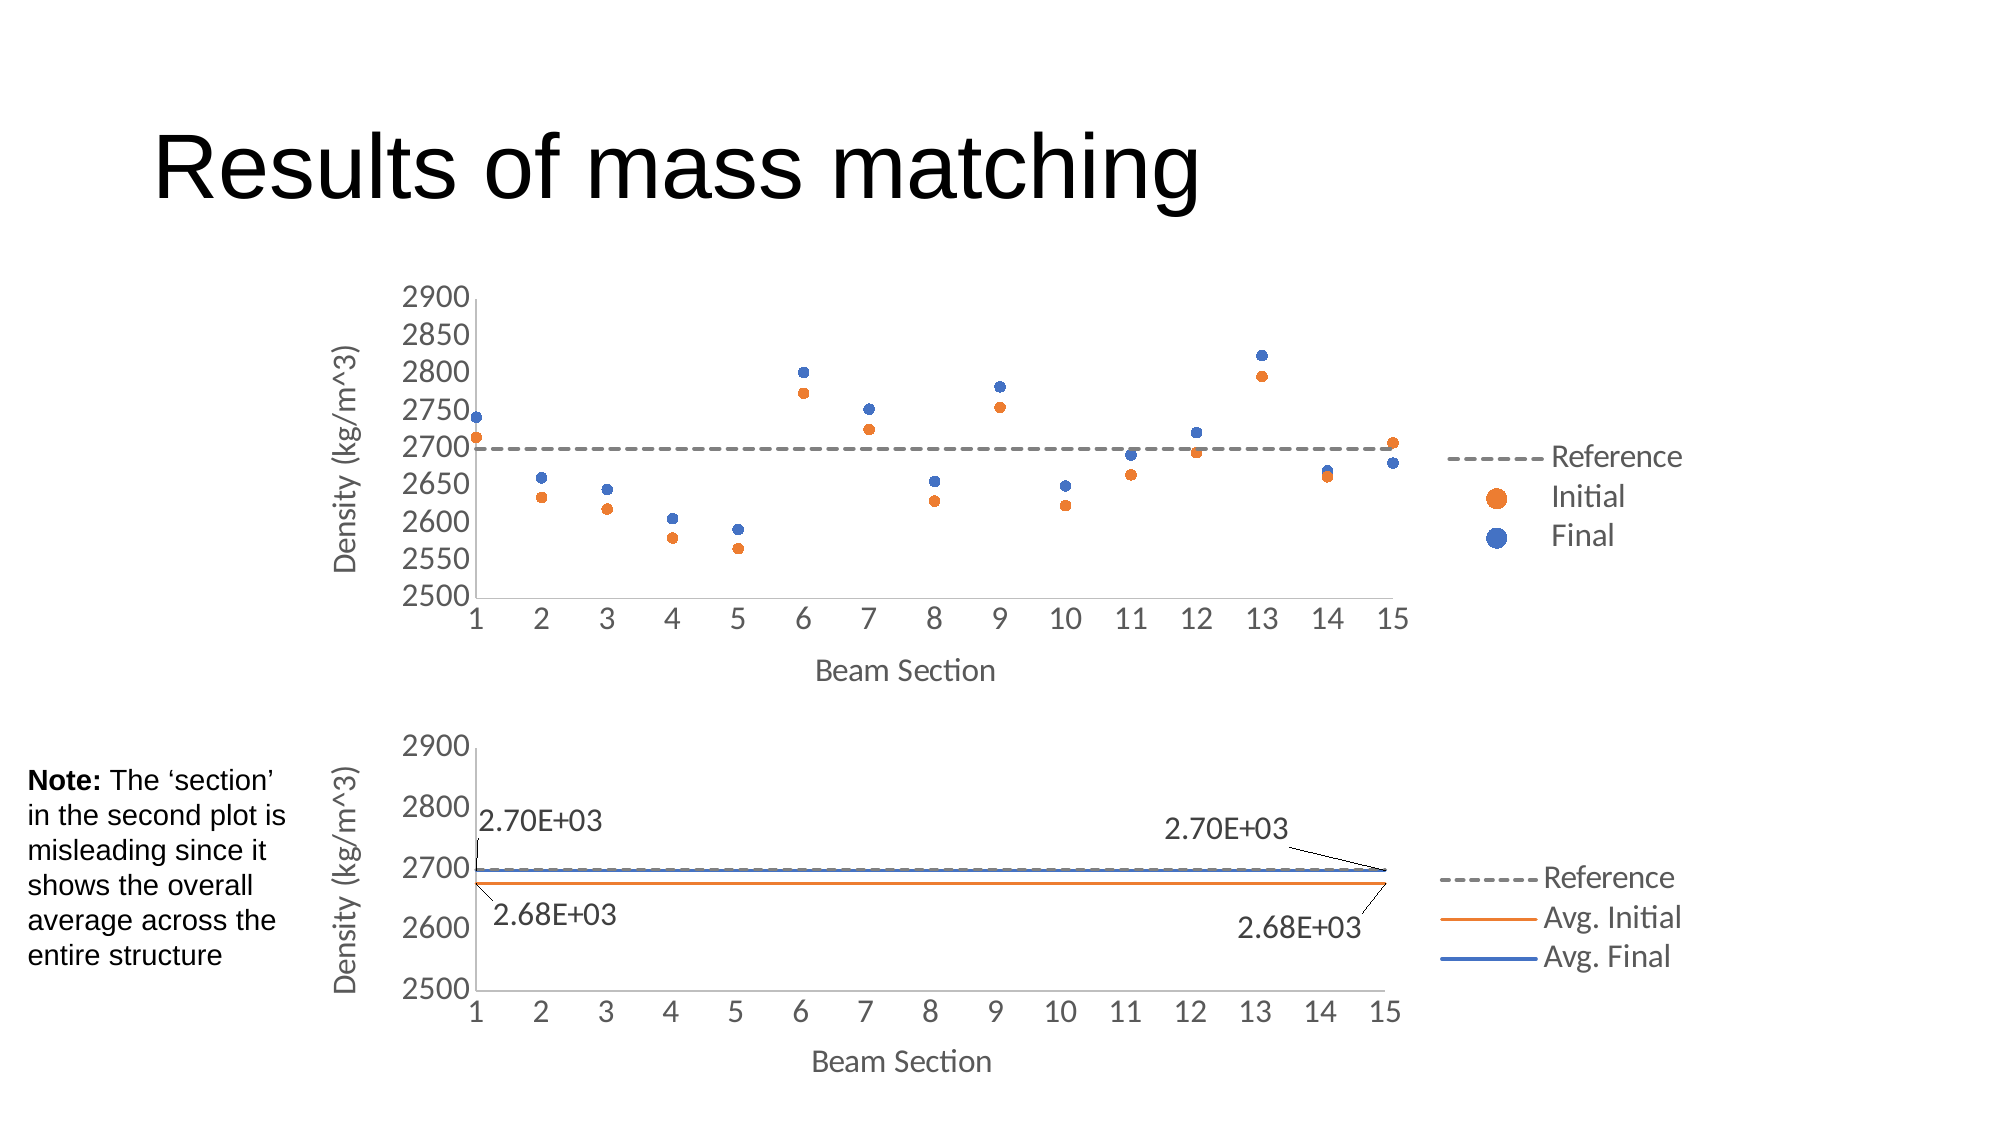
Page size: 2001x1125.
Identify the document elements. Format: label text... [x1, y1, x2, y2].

text_box Note: The ‘section’ in the second plot is misleading since it shows the overall average across the entire structure [12, 753, 293, 979]
chart [293, 273, 1707, 1116]
title Results of mass matching [137, 59, 1863, 278]
